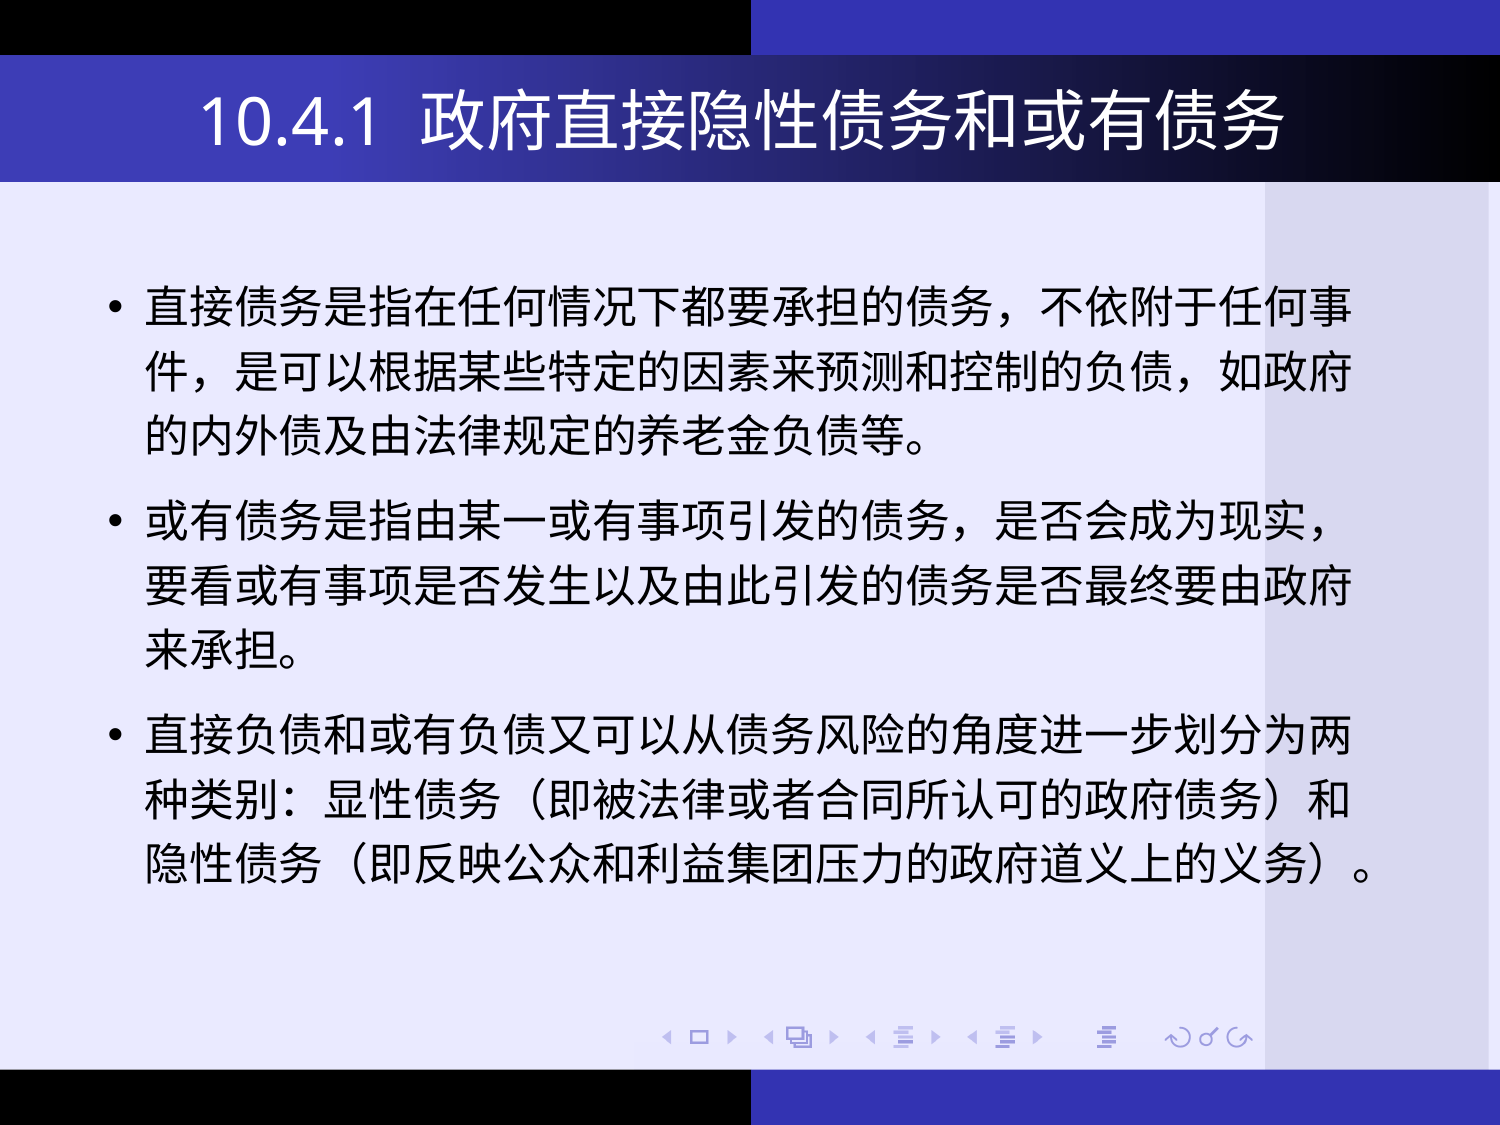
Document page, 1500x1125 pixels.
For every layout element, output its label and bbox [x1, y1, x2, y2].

text_box [0, 0, 1500, 1125]
